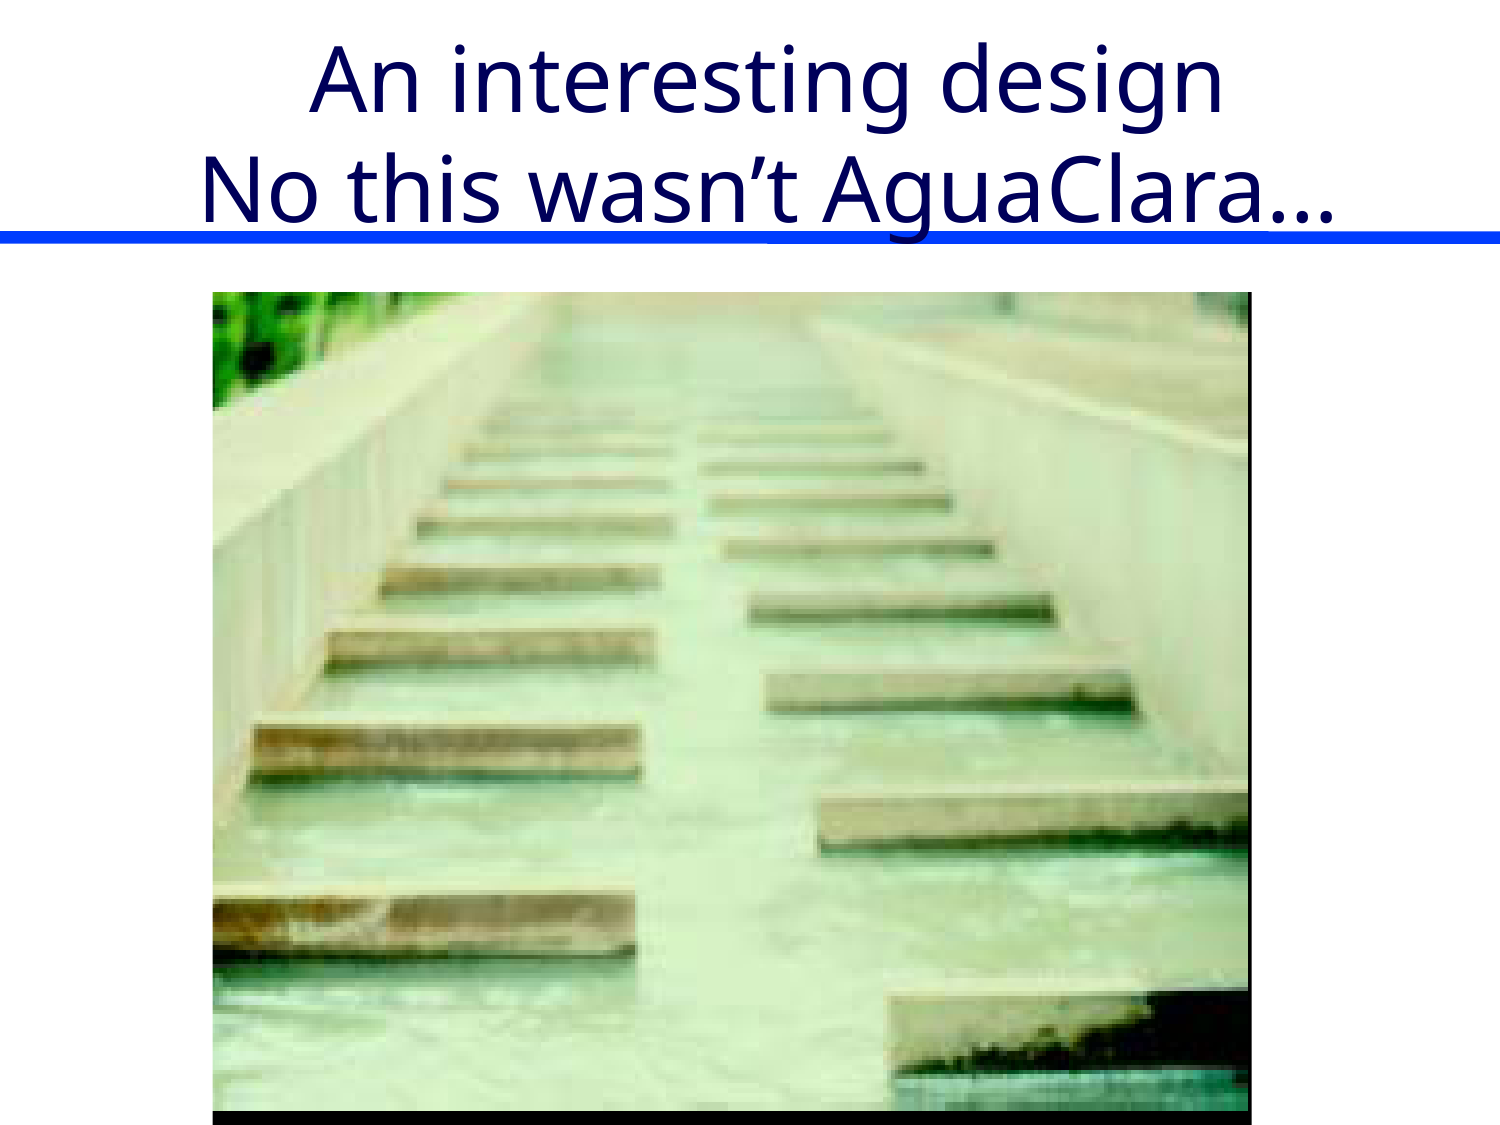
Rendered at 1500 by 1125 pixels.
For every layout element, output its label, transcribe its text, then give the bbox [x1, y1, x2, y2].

title An interesting design No this wasn’t AguaClara… [75, 37, 1463, 225]
picture [212, 292, 1252, 1125]
